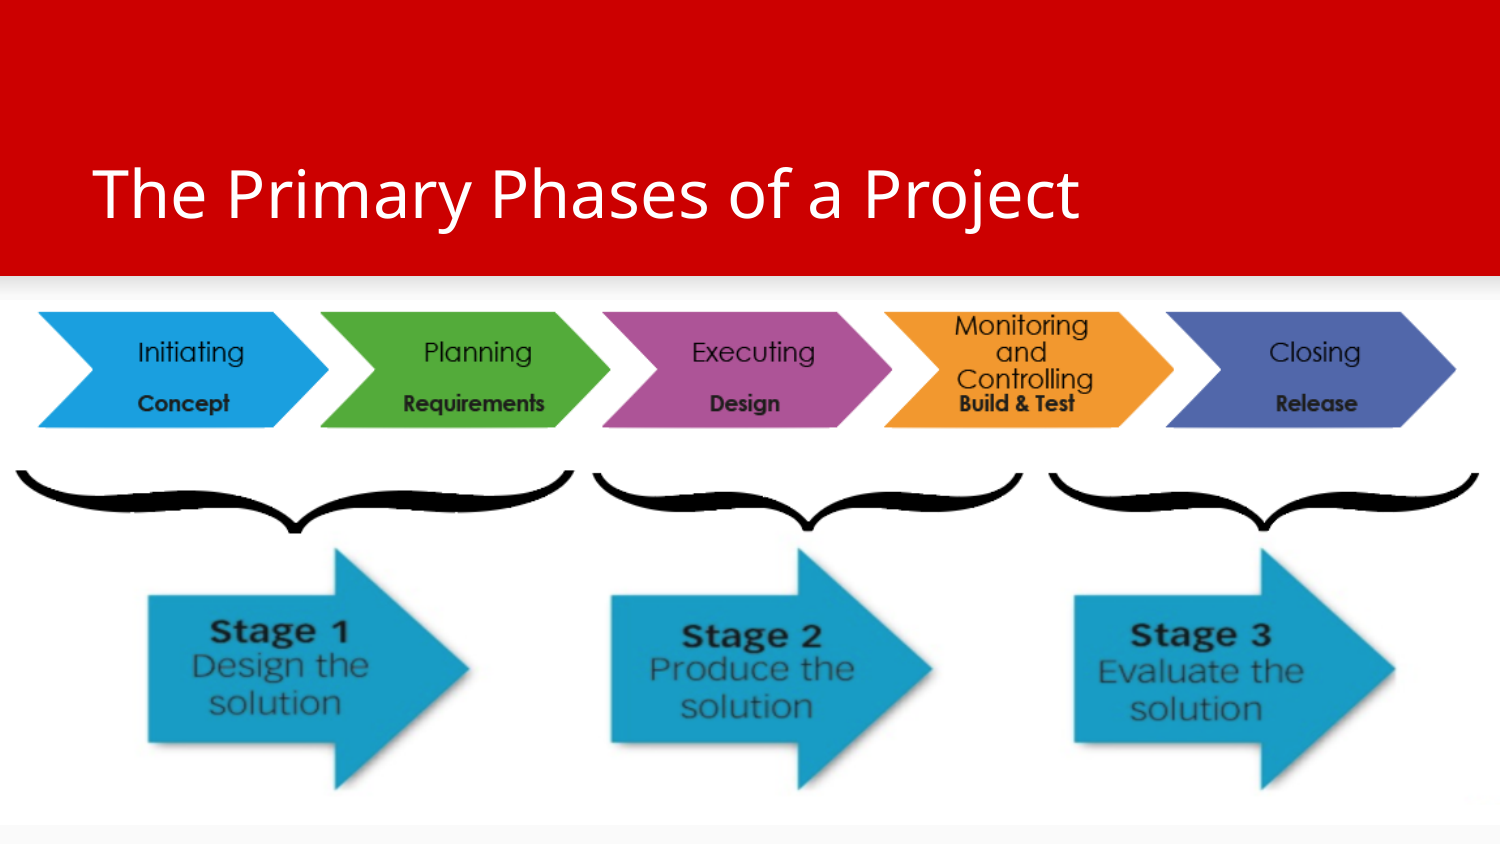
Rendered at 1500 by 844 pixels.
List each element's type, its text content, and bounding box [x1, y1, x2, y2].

picture [0, 299, 1500, 825]
title The Primary Phases of a Project [77, 121, 1427, 248]
